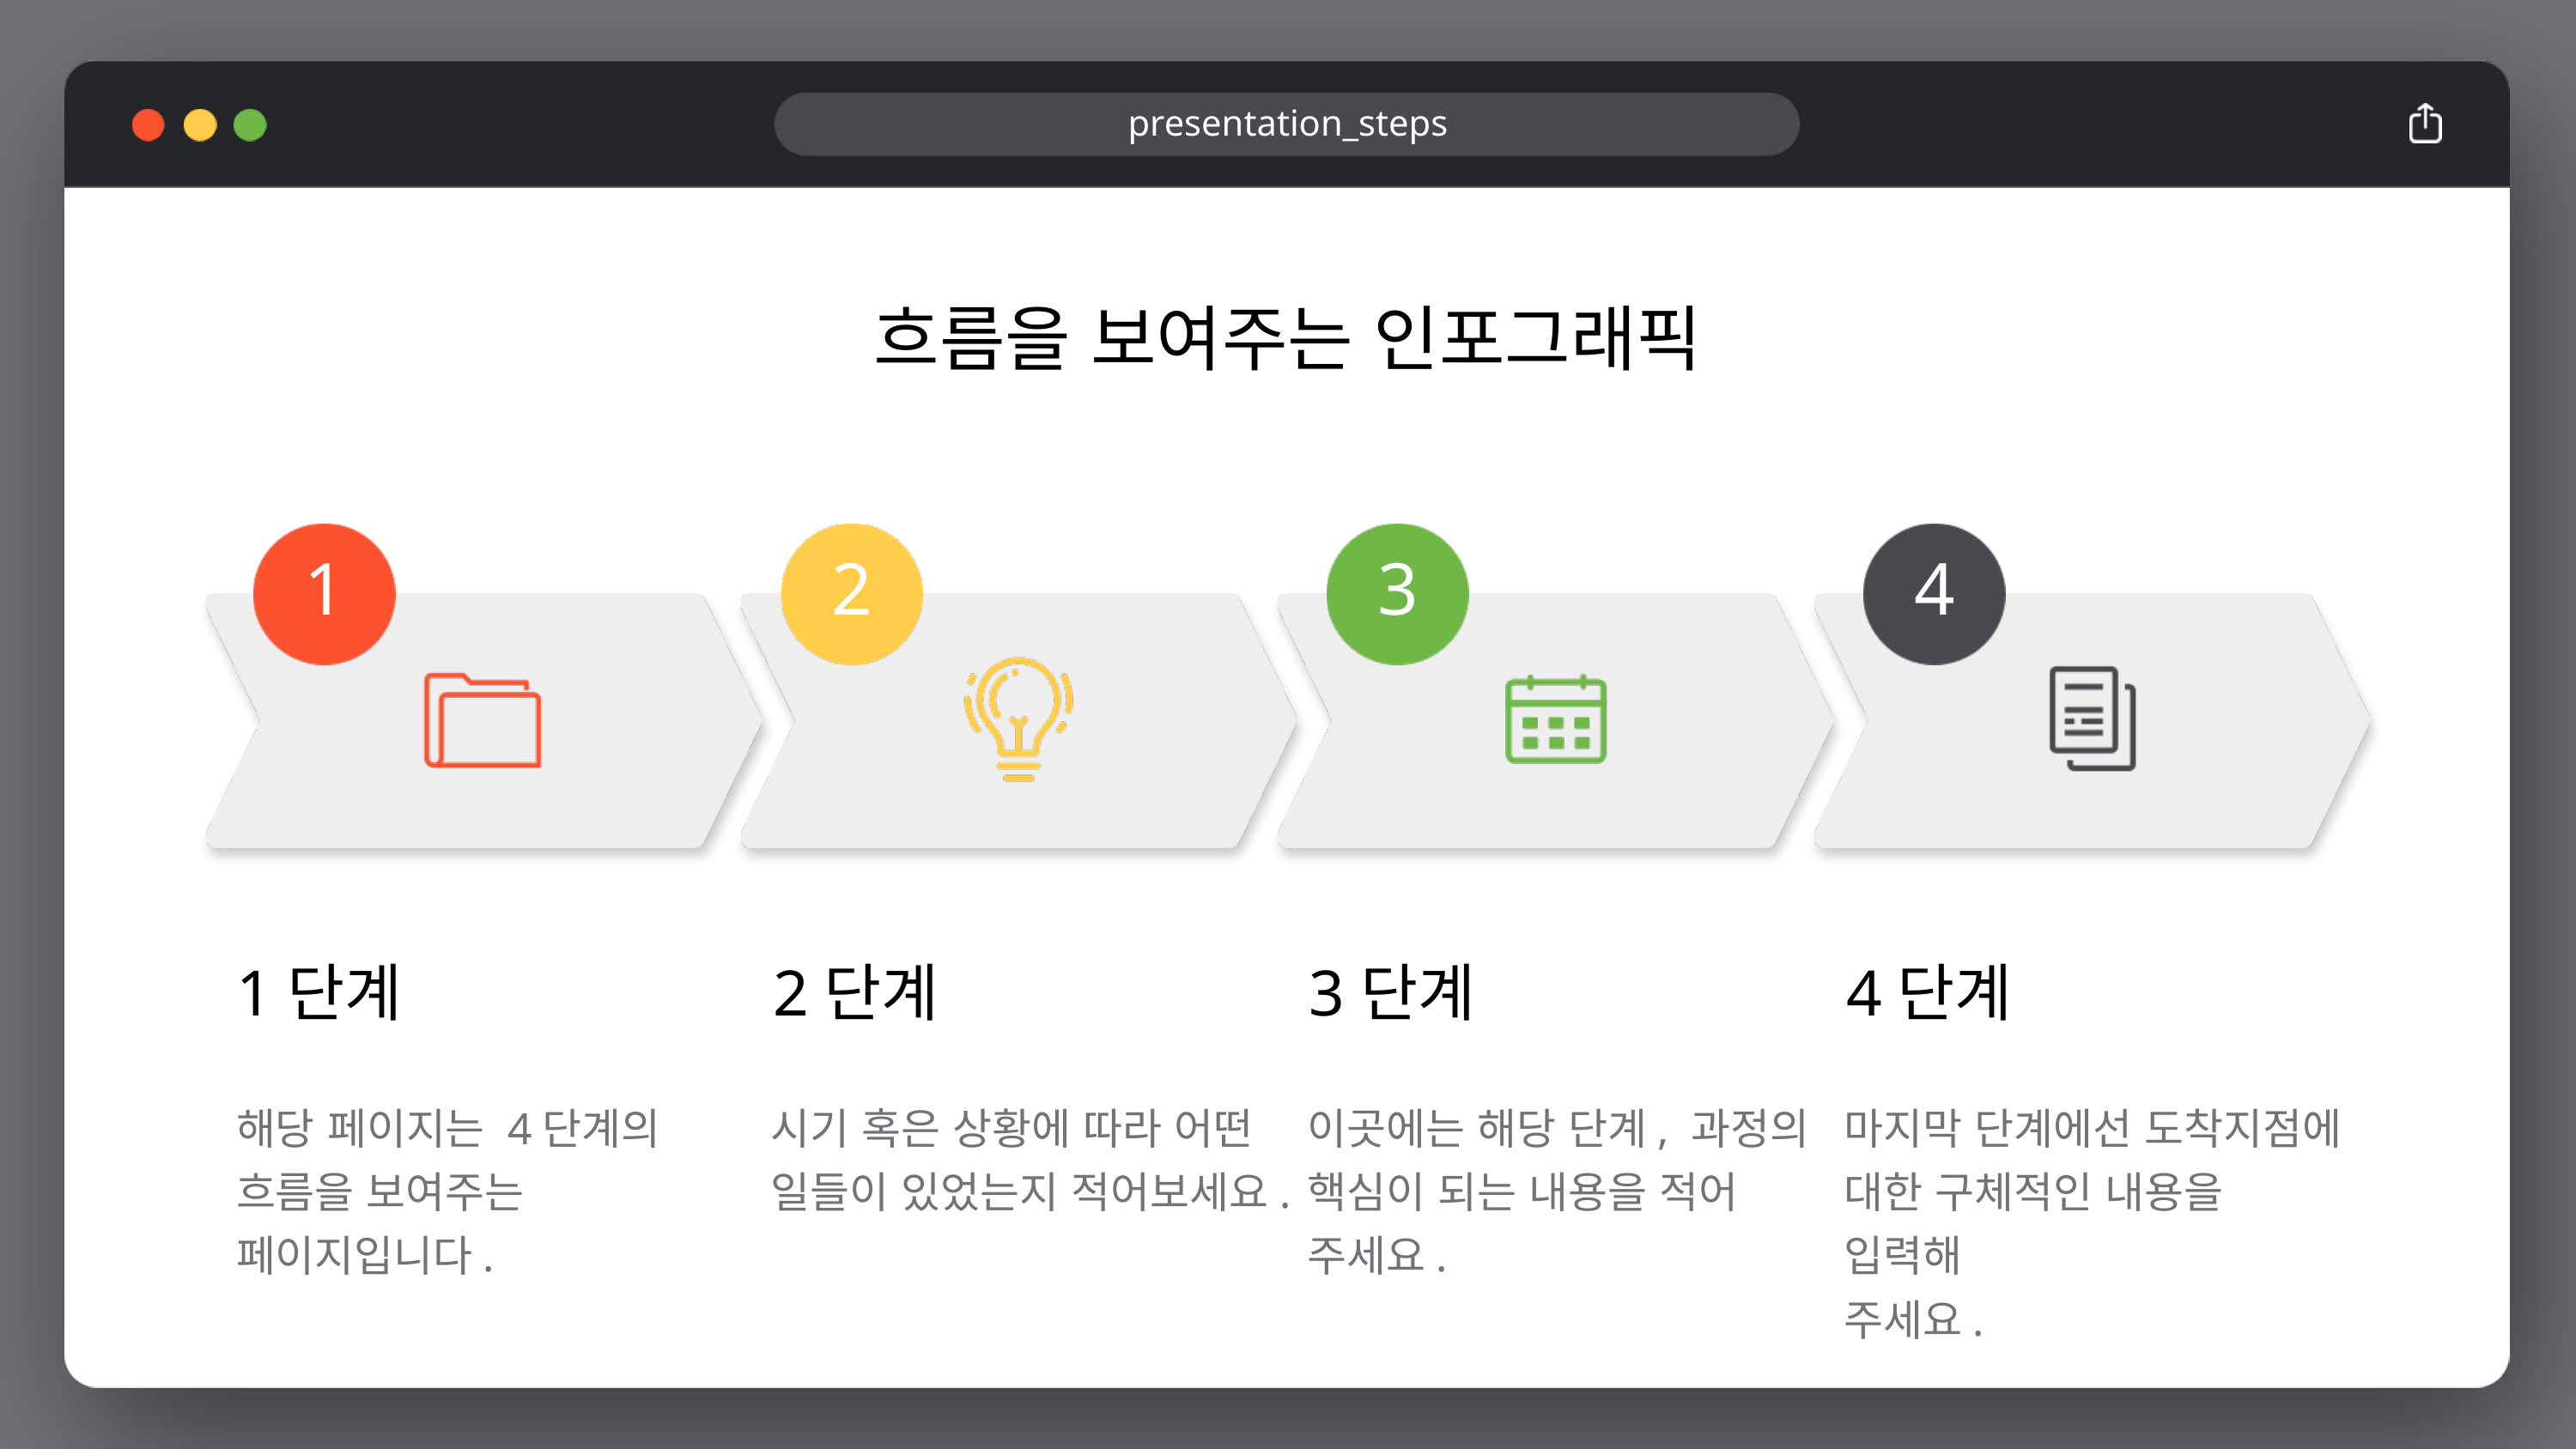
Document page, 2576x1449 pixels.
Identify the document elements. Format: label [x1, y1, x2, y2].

picture [64, 60, 2511, 1388]
